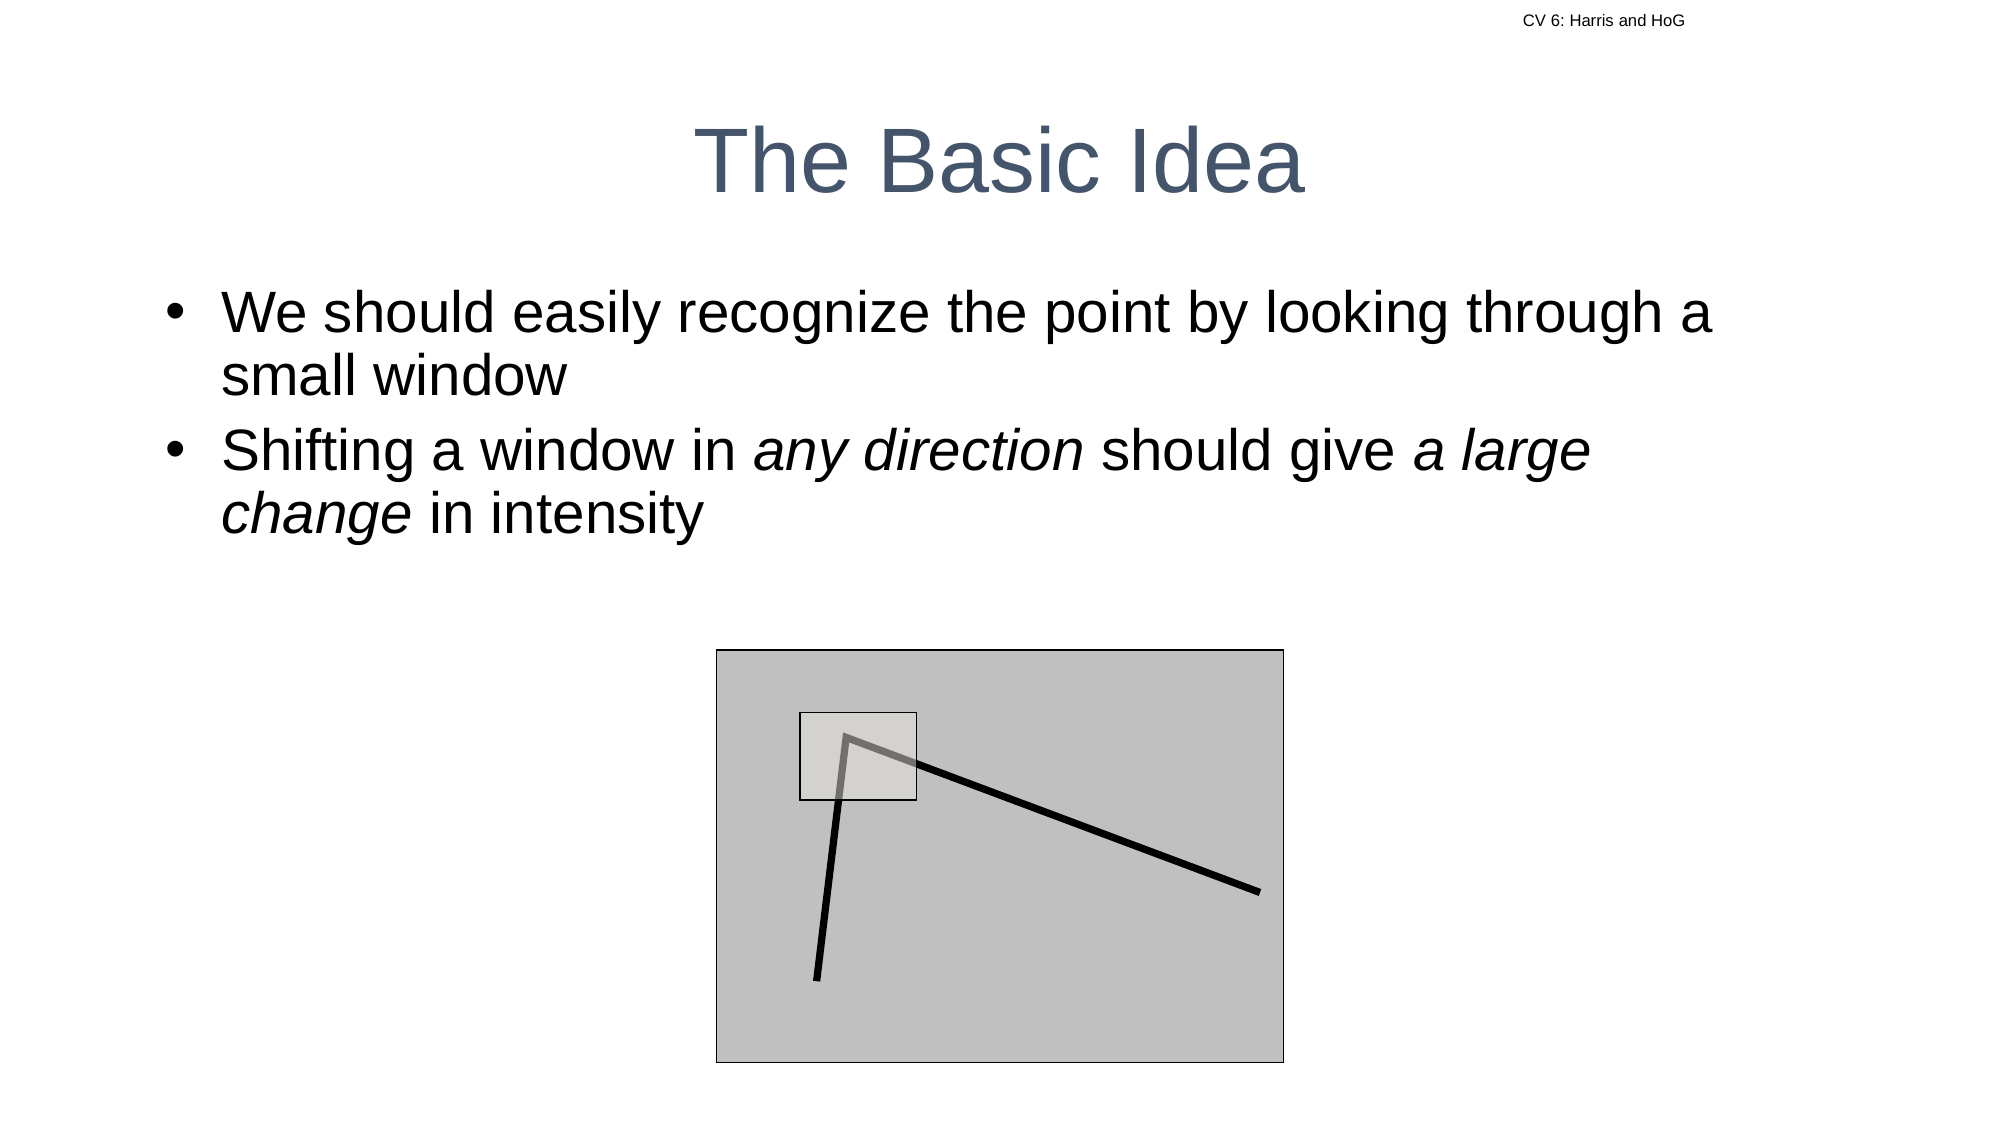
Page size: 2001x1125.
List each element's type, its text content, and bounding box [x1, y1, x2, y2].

text_box [716, 650, 1284, 1063]
title The Basic Idea [150, 62, 1850, 250]
list We should easily recognize the point by looking through a small window Shifting a window in any direction should give a large change in intensity [150, 275, 1784, 575]
text_box [799, 712, 917, 800]
text_box [816, 763, 1261, 982]
